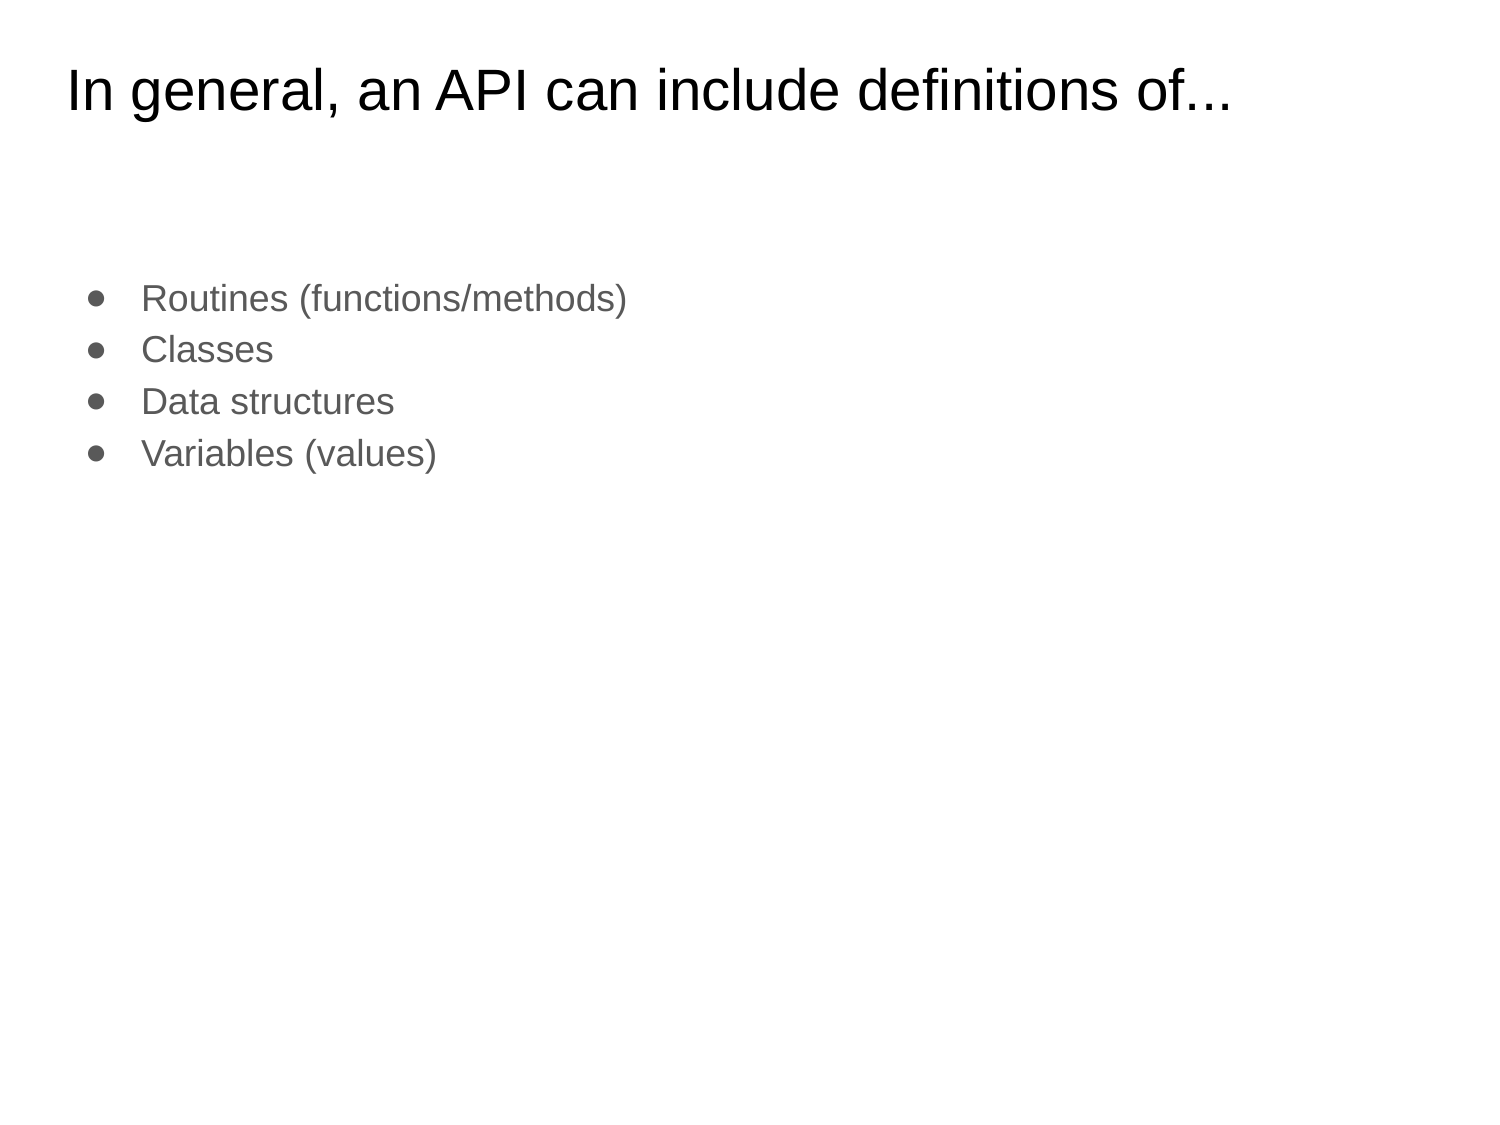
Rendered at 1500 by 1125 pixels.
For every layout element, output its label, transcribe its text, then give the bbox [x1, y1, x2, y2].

title In general, an API can include definitions of... [51, 36, 1449, 162]
list Routines (functions/methods) Classes Data structures Variables (values) [51, 252, 1449, 1000]
